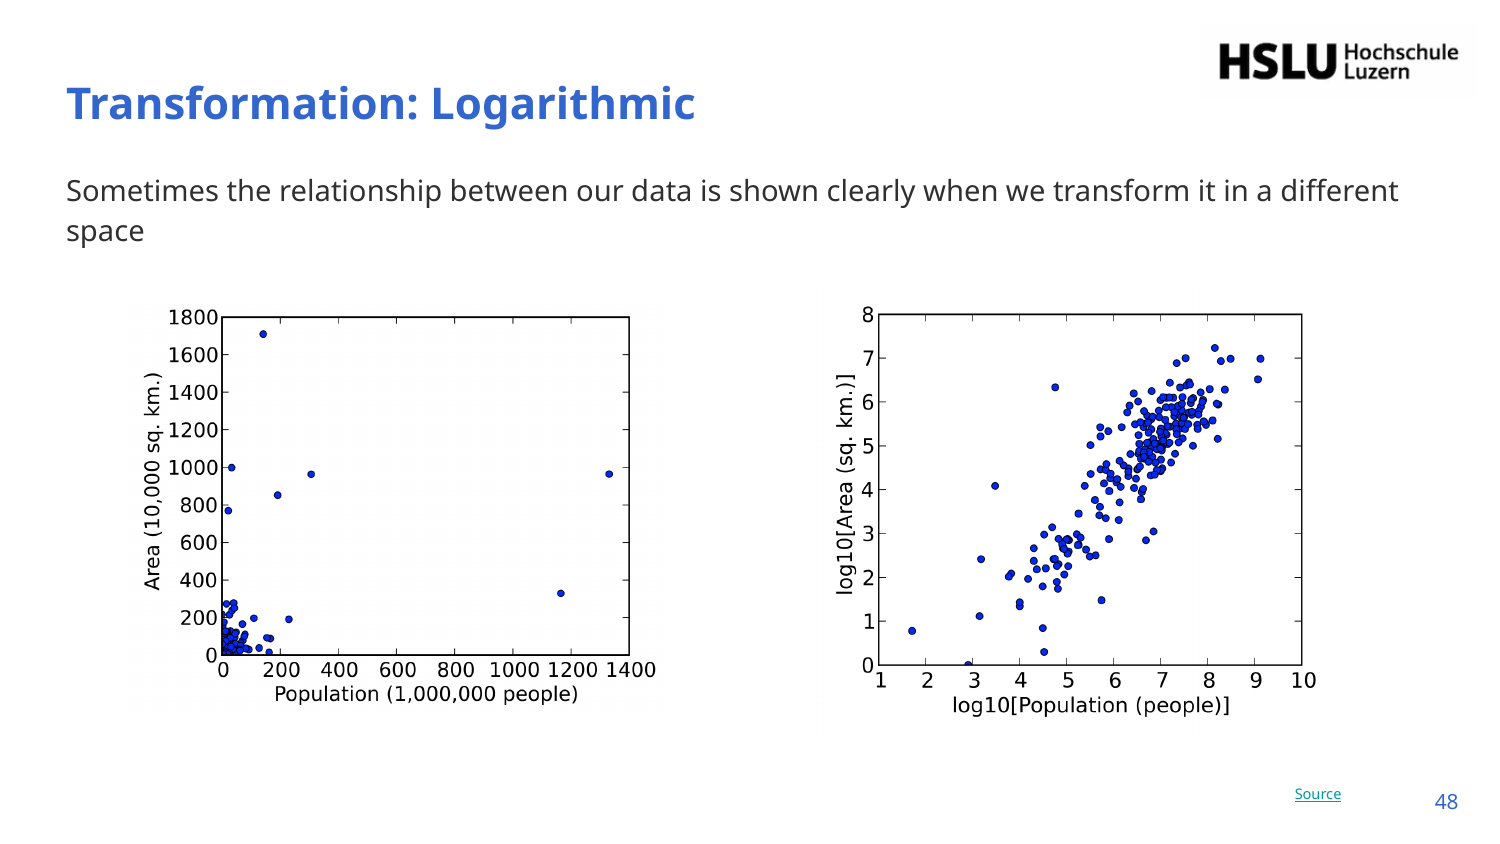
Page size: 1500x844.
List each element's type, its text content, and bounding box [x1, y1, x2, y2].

picture [777, 283, 1342, 735]
picture [1200, 25, 1478, 98]
picture [124, 300, 668, 719]
text_box Source [1287, 777, 1360, 821]
title Transformation: Logarithmic [51, 48, 1368, 139]
slide_number ‹#› [1383, 785, 1474, 821]
list Sometimes the relationship between our data is shown clearly when we transform it in a different space [51, 152, 1449, 771]
